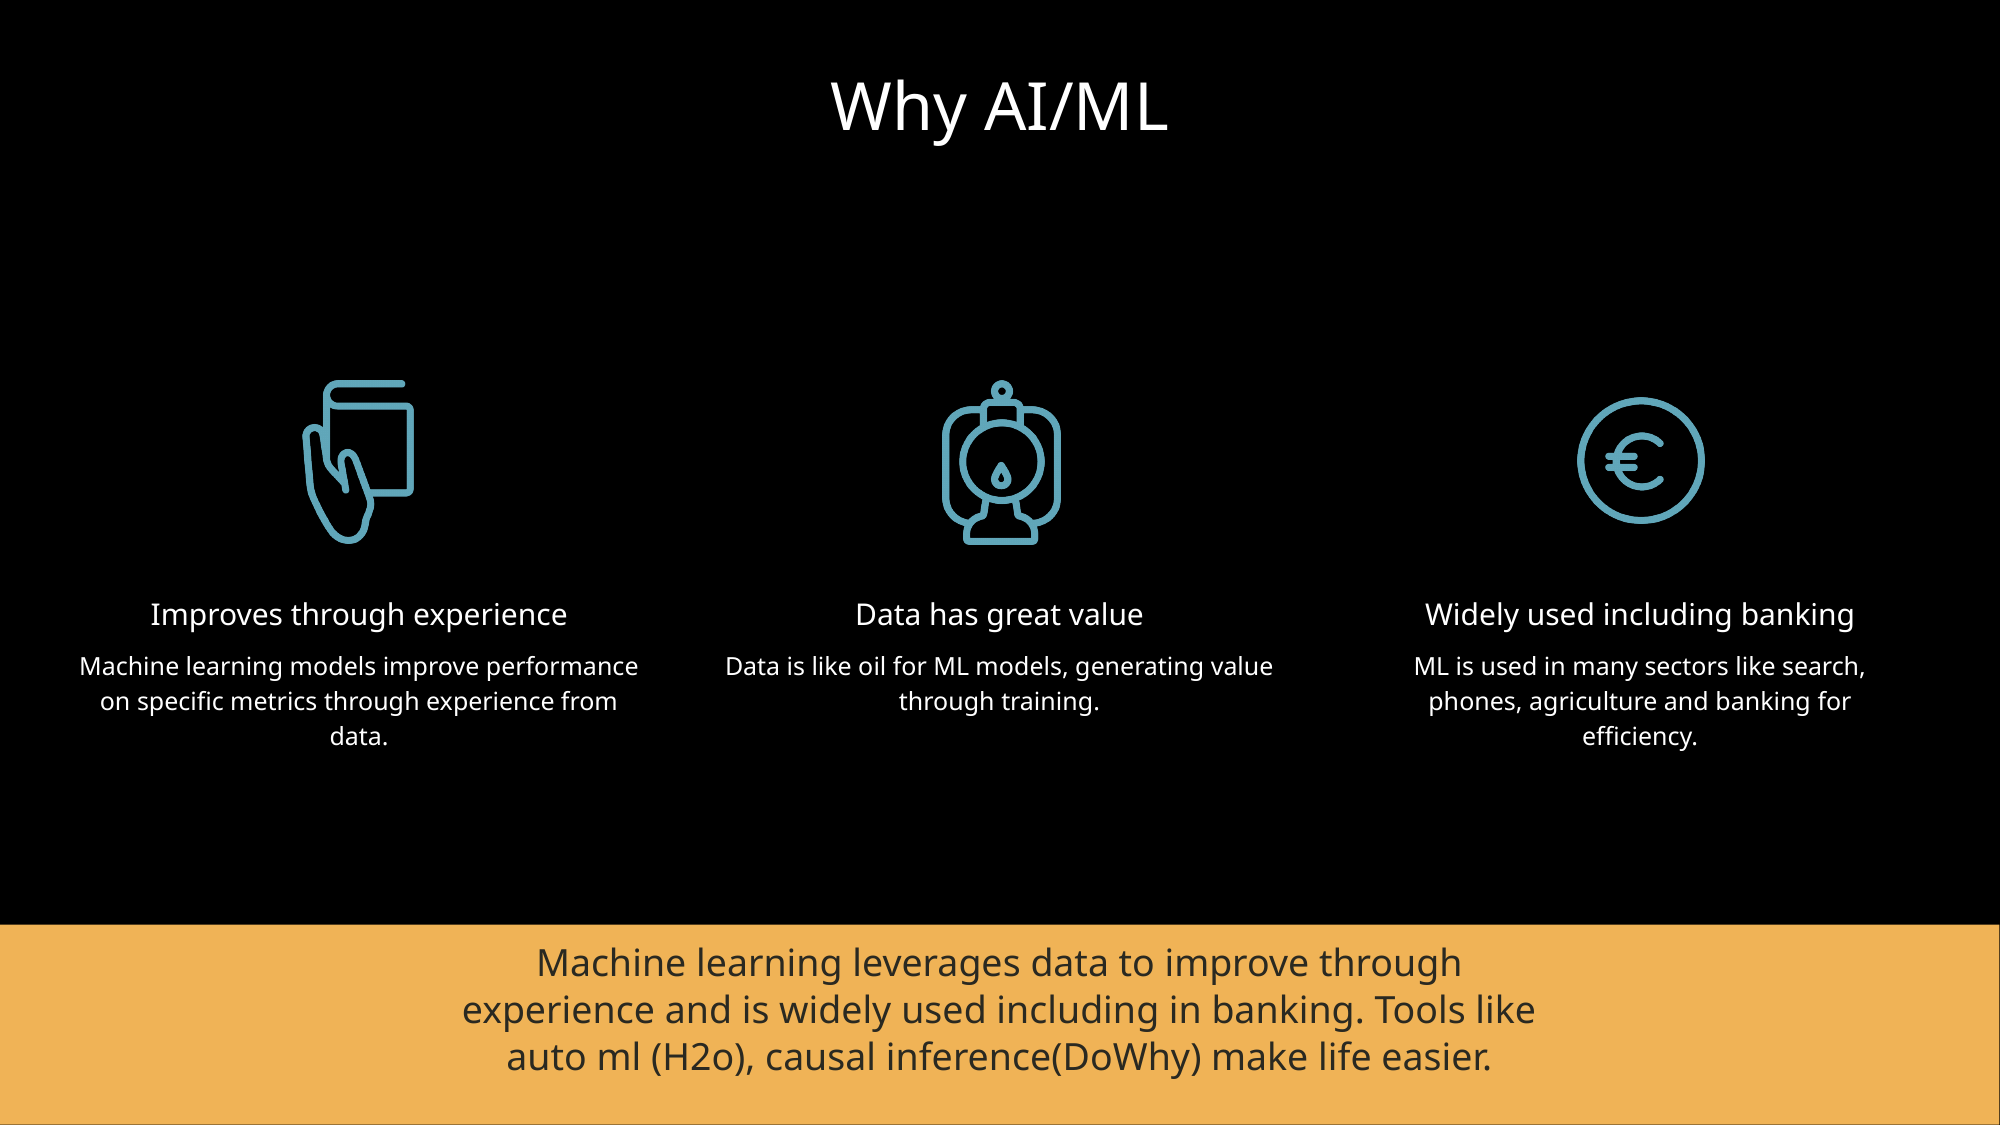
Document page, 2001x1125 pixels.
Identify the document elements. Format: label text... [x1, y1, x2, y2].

text_box ML is used in many sectors like search, phones, agriculture and banking for efficiency. [1376, 645, 1904, 751]
text_box Data is like oil for ML models, generating value through training. [719, 645, 1280, 716]
text_box Machine learning leverages data to improve through experience and is widely used including in banking. Tools like auto ml (H2o), causal inference(DoWhy) make life easier. [448, 936, 1552, 1072]
text_box [0, 924, 2000, 1125]
picture [942, 380, 1061, 545]
text_box Data has great value [719, 593, 1280, 632]
text_box Machine learning models improve performance on specific metrics through experience from data. [74, 645, 644, 751]
text_box Widely used including banking [1376, 593, 1904, 632]
picture [1577, 396, 1705, 525]
picture [302, 380, 414, 544]
text_box Improves through experience [74, 593, 644, 632]
text_box Why AI/ML [0, 60, 2000, 144]
